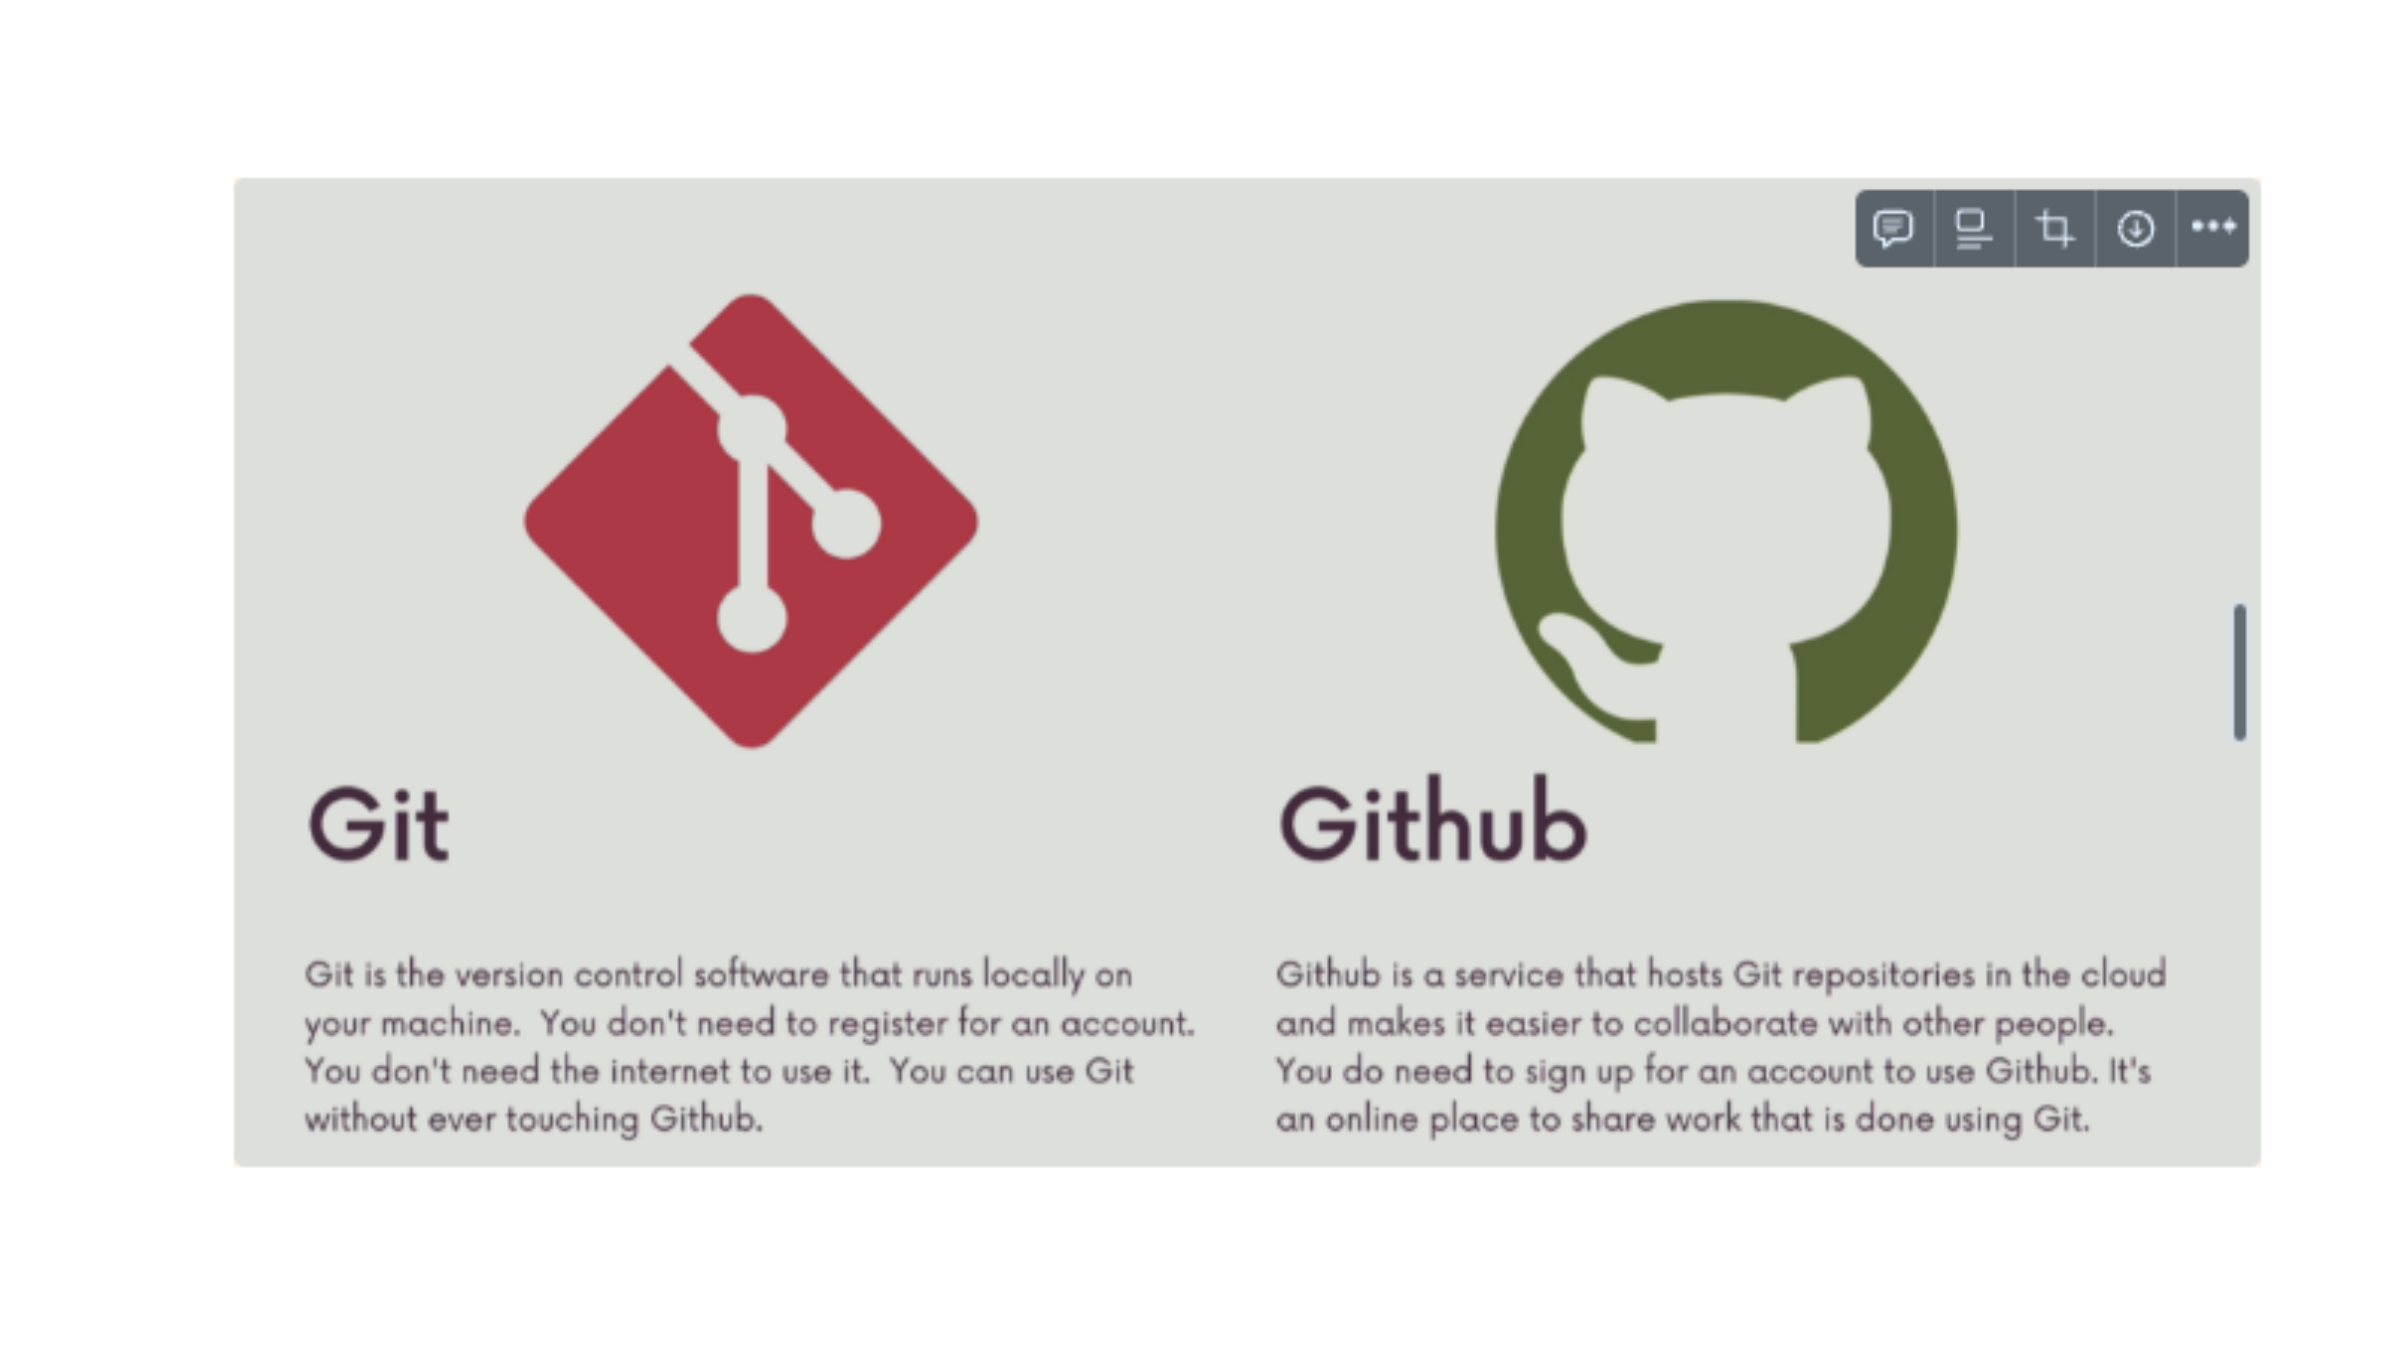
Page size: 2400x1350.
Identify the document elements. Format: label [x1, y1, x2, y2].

picture [231, 170, 2268, 1180]
